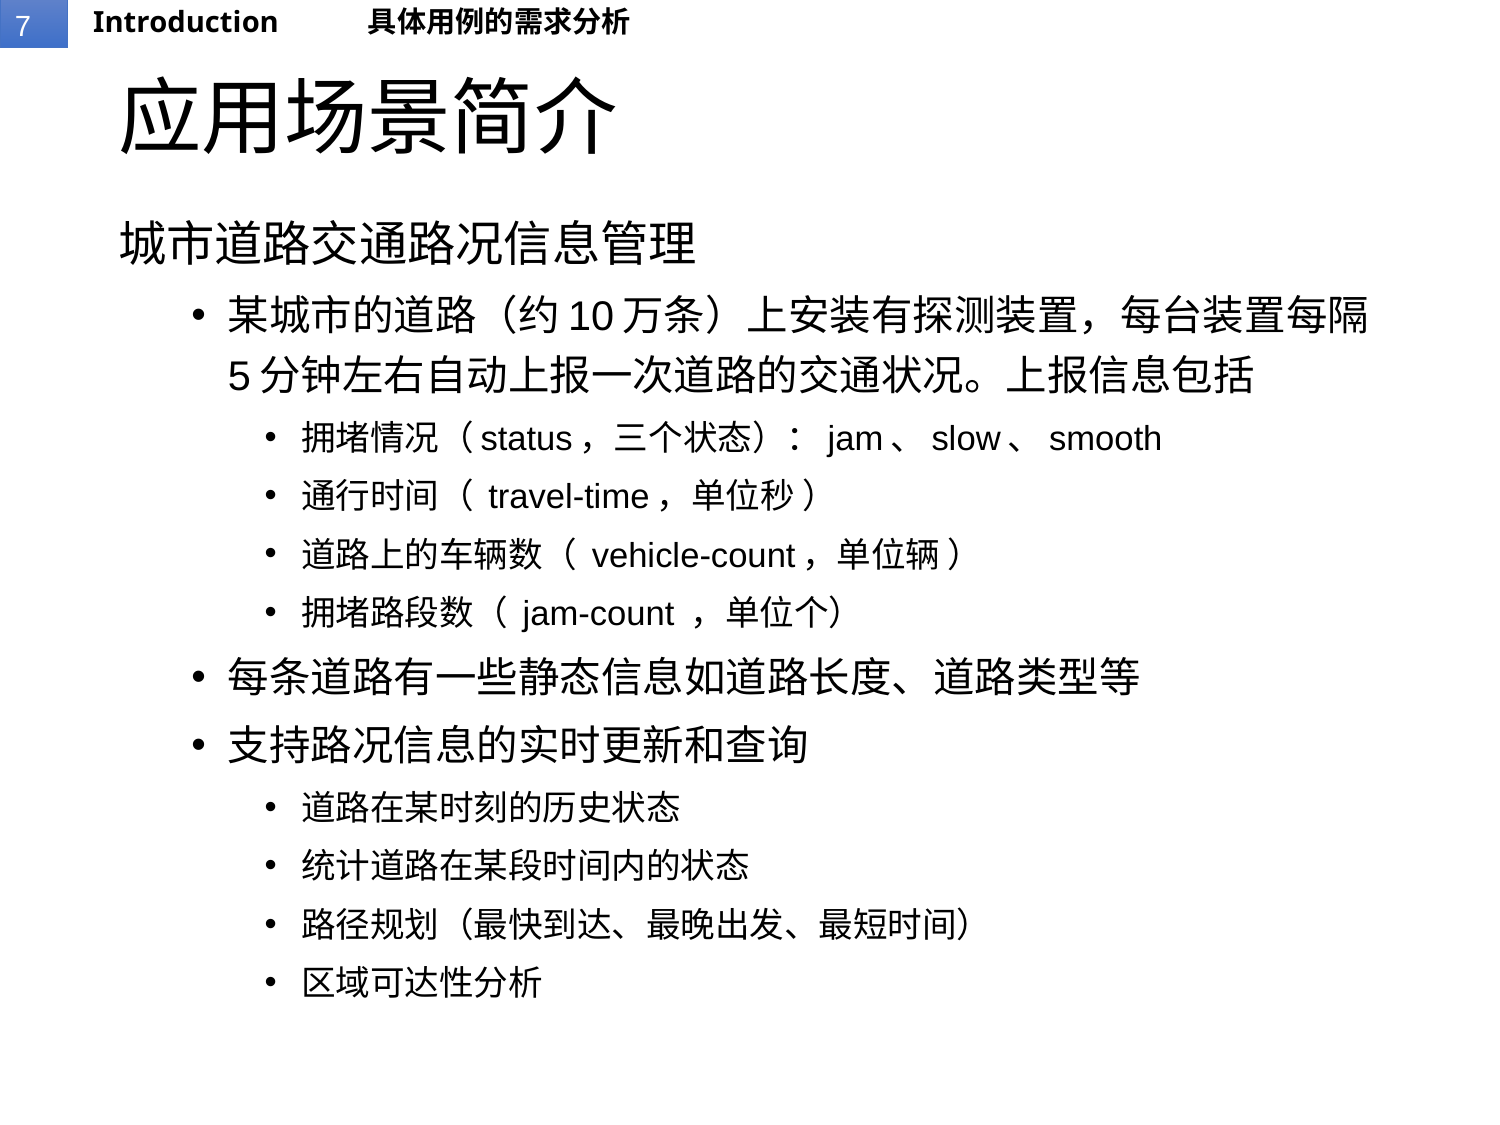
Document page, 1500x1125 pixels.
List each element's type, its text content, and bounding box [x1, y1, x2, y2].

title 应用场景简介 [103, 59, 1397, 182]
list 具体用例的需求分析 [352, 0, 736, 48]
list Introduction [78, 0, 352, 48]
list 城市道路交通路况信息管理 某城市的道路（约10万条）上安装有探测装置，每台装置每隔5分钟左右自动上报一次道路的交通状况。上报信息包括 拥堵情况（status，三个状态）：jam、slow、smooth 通行时间（ travel-time，单位秒 ） 道路上的车辆数（ vehicle-count，单位辆 ） 拥堵路段数（ jam-count ，单位个） 每条道路有一些静态信息如道路长度、道路类型等 支持路况信息的实时更新和查询 道路在某时刻的历史状态 统计道路在某段时间内的状态 路径规划（最快到达、最晚出发、最短时间） 区域可达性分析 [103, 193, 1397, 1014]
